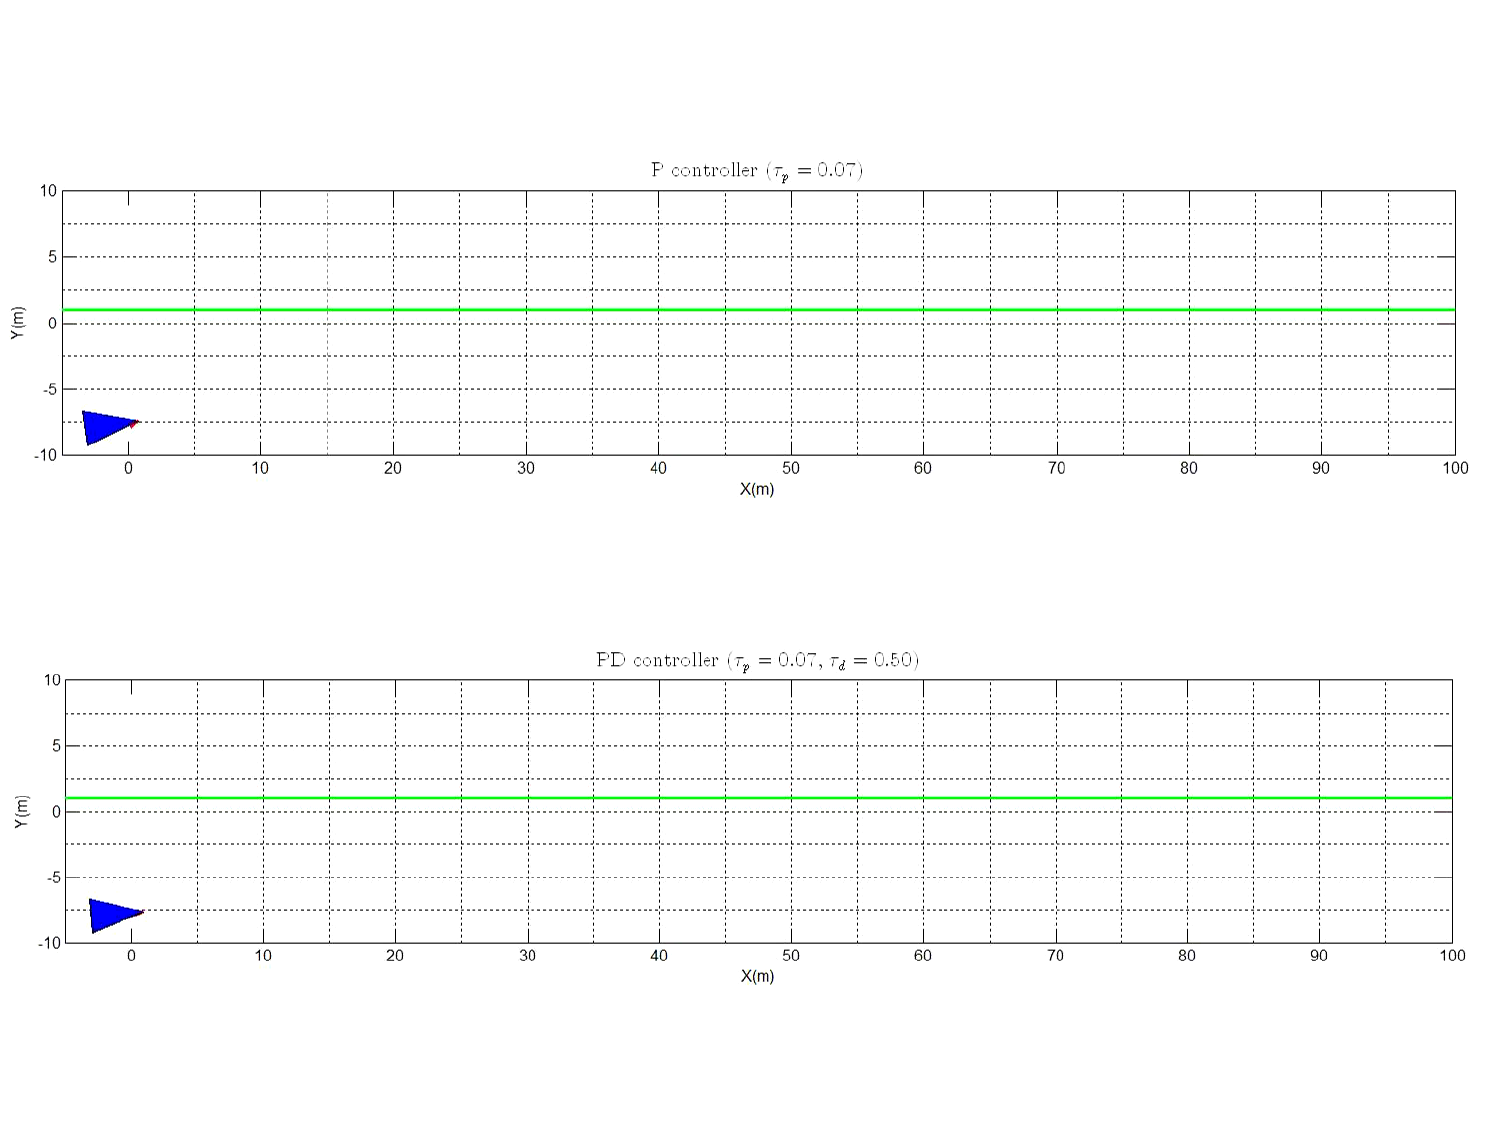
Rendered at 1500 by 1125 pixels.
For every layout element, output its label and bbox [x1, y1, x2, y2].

text_box [2, 632, 1472, 1001]
text_box [0, 148, 1475, 504]
